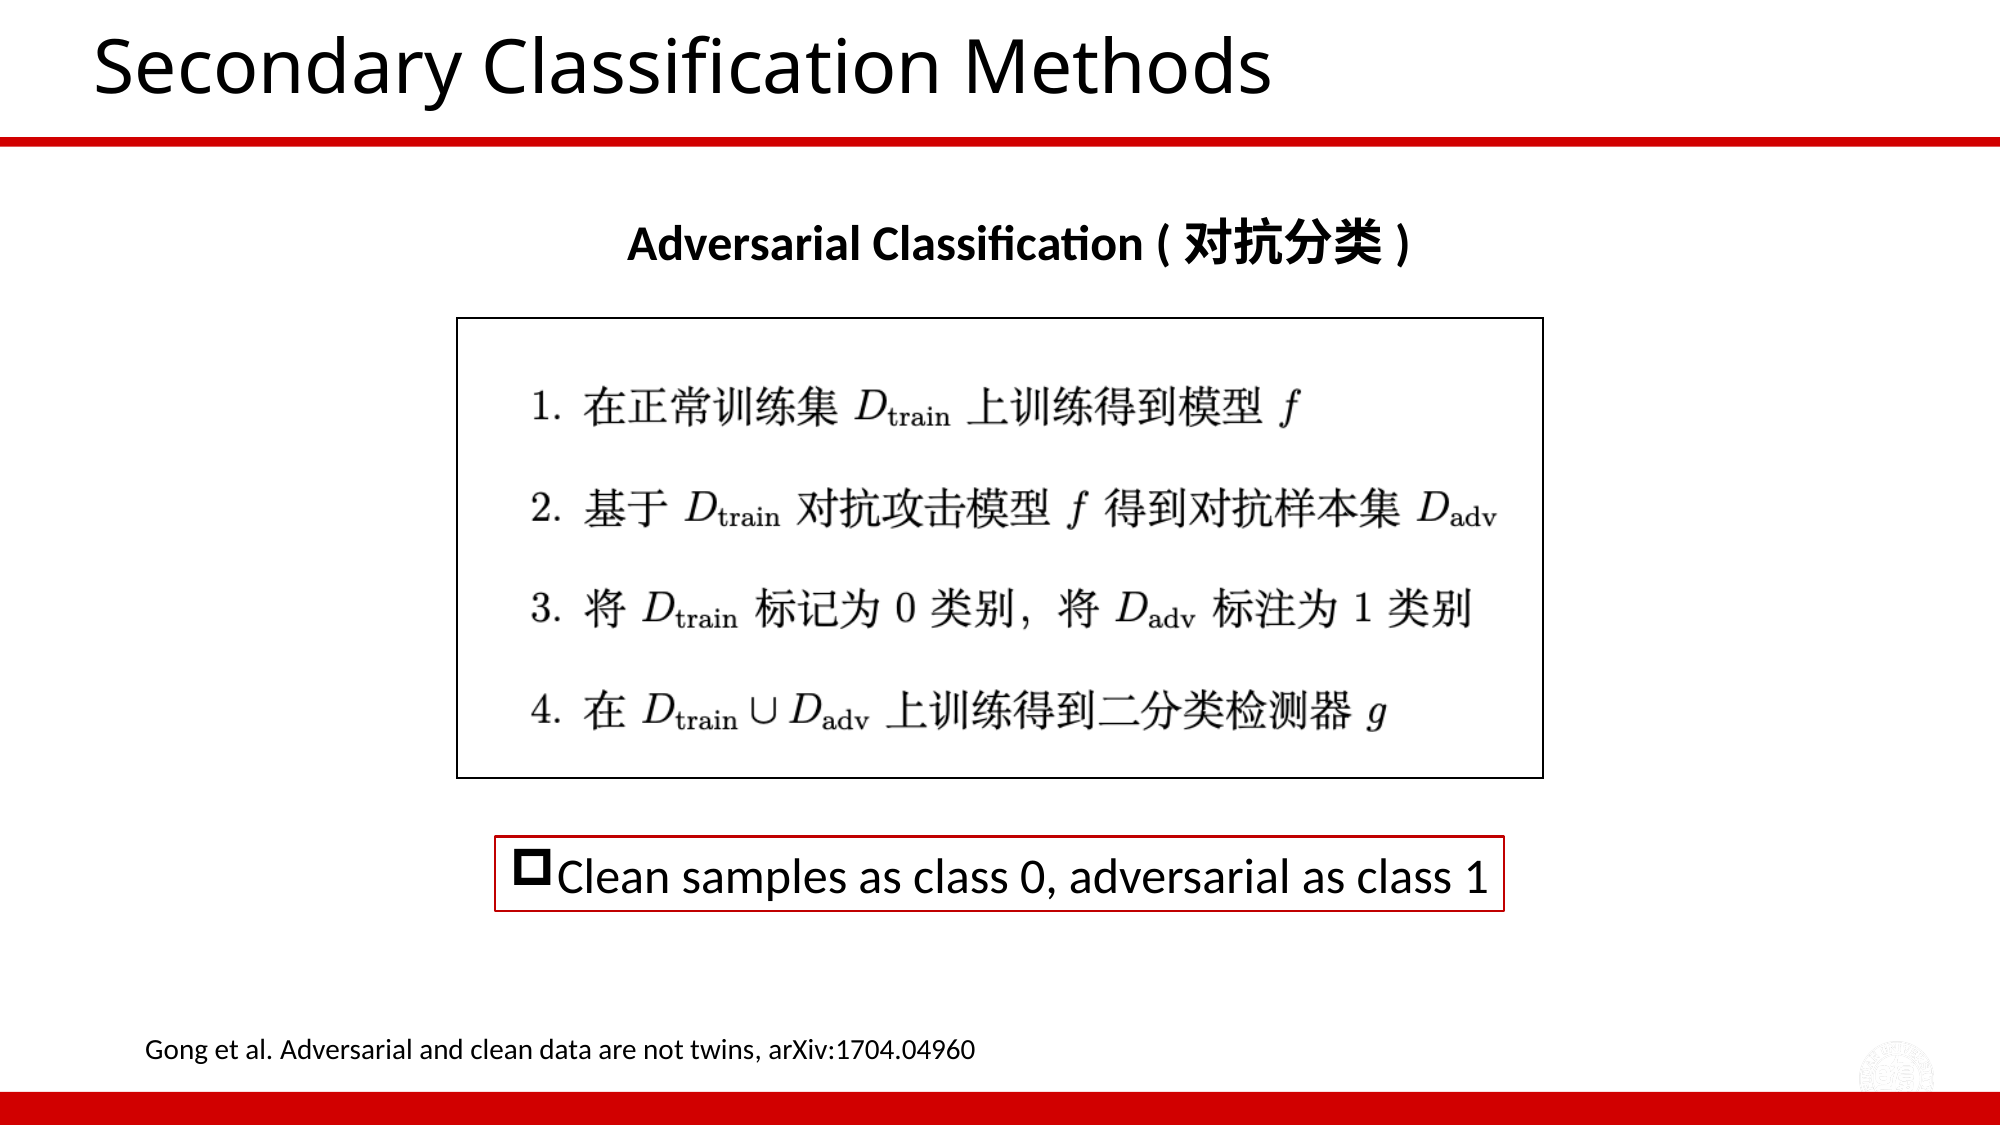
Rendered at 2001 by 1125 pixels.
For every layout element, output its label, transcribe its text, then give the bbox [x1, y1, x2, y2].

text_box Adversarial Classification (对抗分类) [612, 203, 1426, 279]
title Secondary Classification Methods [78, 21, 1520, 116]
picture [466, 337, 1534, 759]
text_box Gong et al. Adversarial and clean data are not twins, arXiv:1704.04960 [130, 1023, 991, 1073]
text_box Clean samples as class 0, adversarial as class 1 [495, 836, 1505, 912]
text_box [456, 317, 1544, 779]
